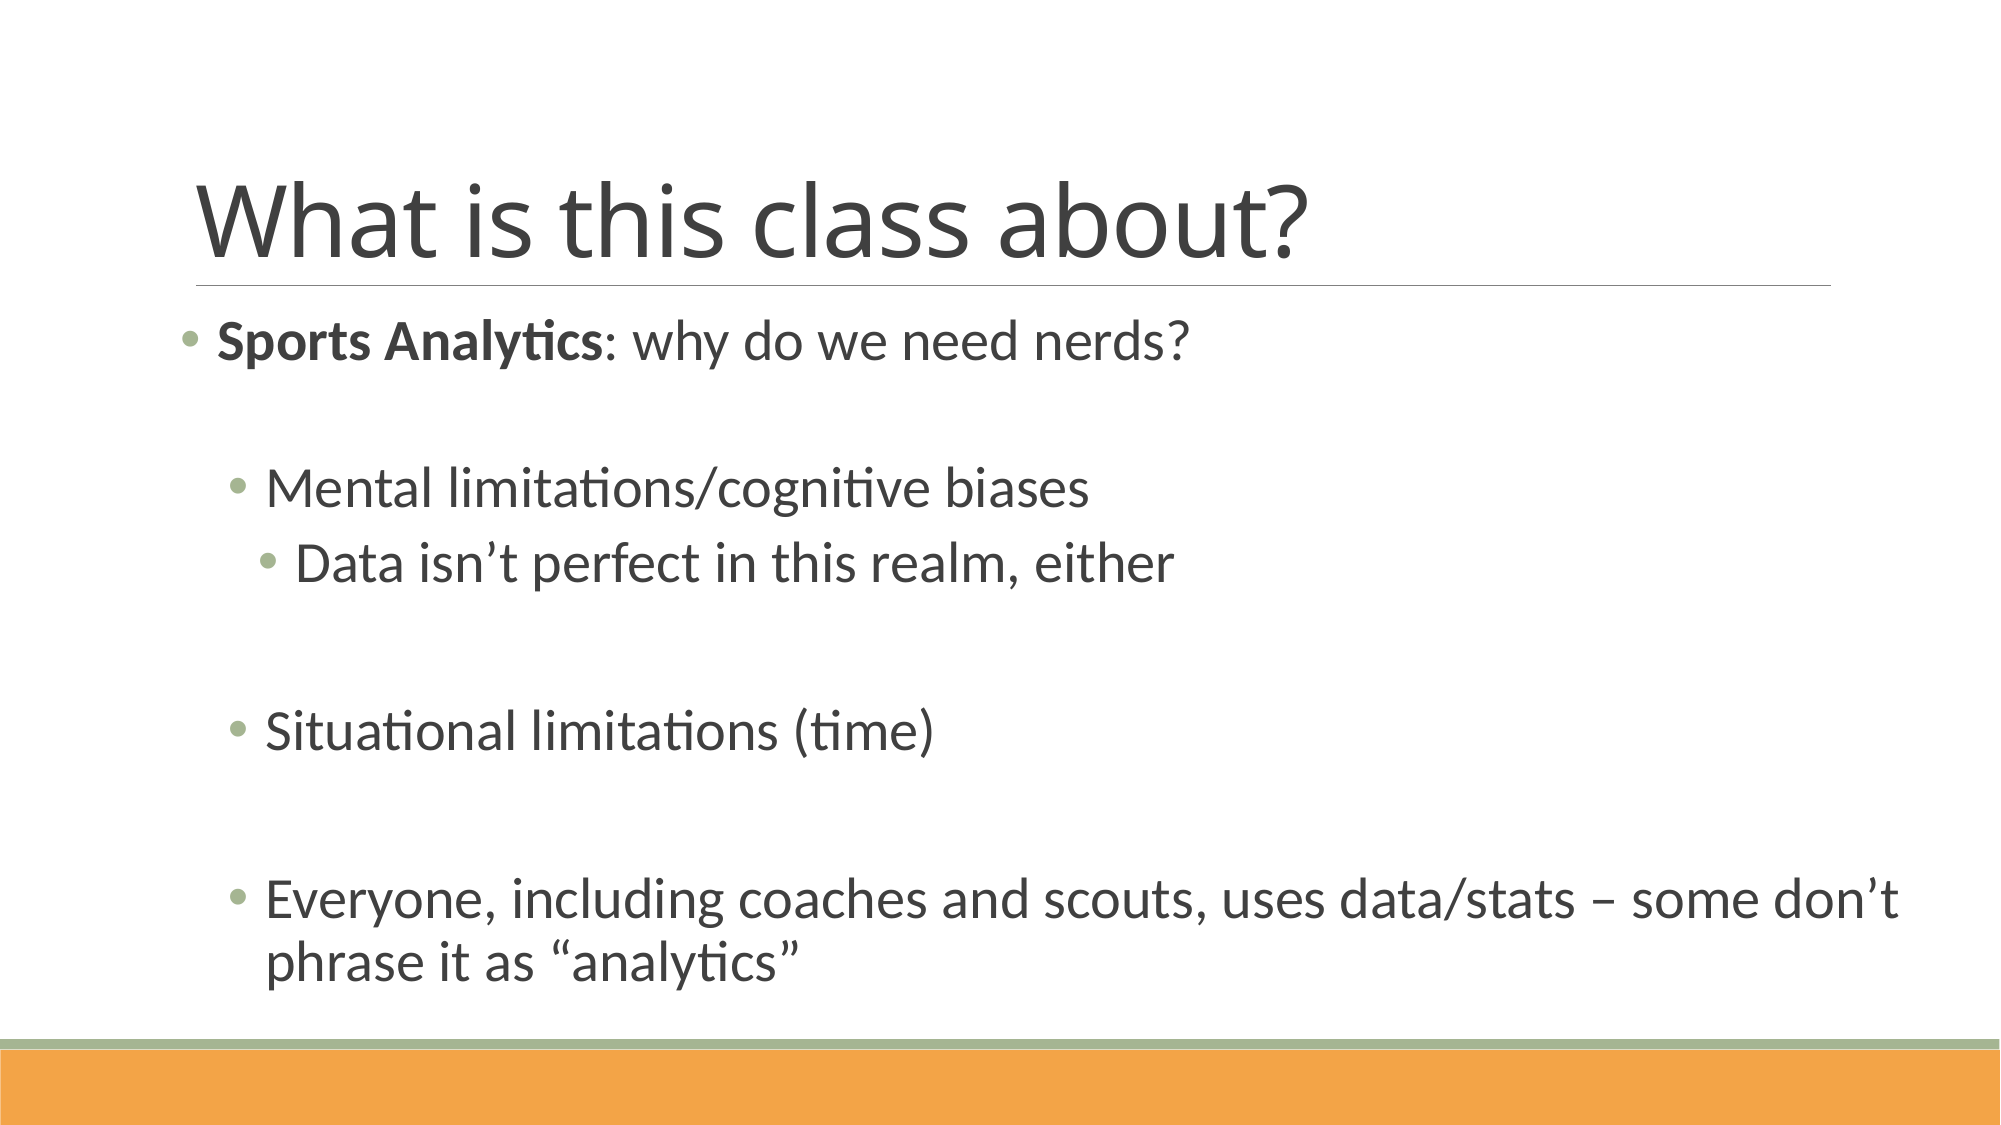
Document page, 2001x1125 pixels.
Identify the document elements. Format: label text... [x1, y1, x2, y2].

title What is this class about? [180, 47, 1830, 285]
list Sports Analytics: why do we need nerds? Mental limitations/cognitive biases Data isn’t perfect in this realm, either Situational limitations (time) Everyone, including coaches and scouts, uses data/stats – some don’t phrase it as “analytics” [180, 302, 1926, 1037]
